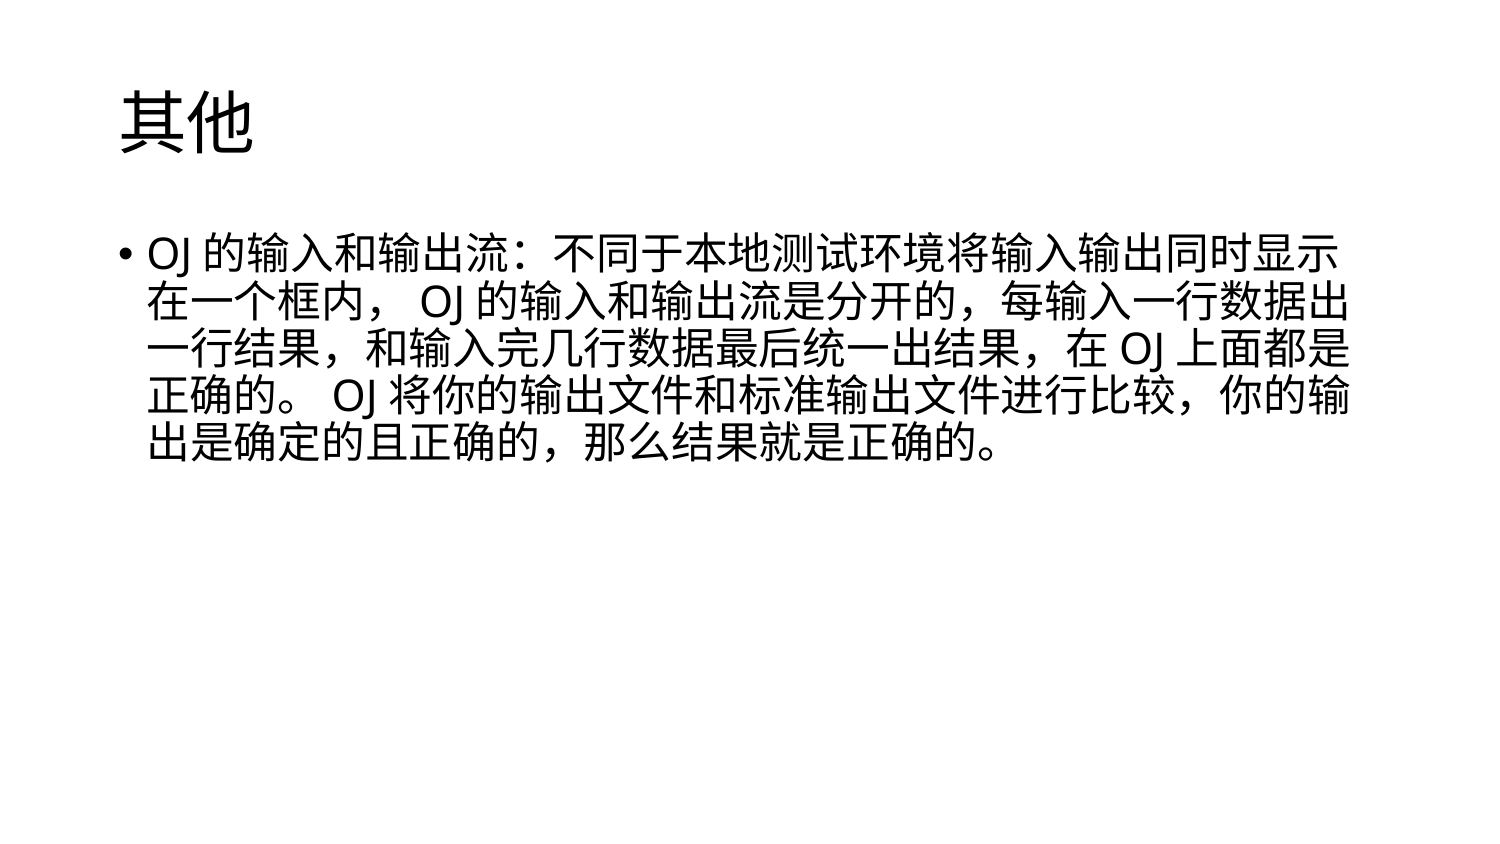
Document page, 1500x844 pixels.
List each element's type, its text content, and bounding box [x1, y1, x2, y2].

list OJ的输入和输出流：不同于本地测试环境将输入输出同时显示在一个框内，OJ的输入和输出流是分开的，每输入一行数据出一行结果，和输入完几行数据最后统一出结果，在OJ上面都是正确的。OJ将你的输出文件和标准输出文件进行比较，你的输出是确定的且正确的，那么结果就是正确的。 [103, 224, 1397, 760]
title 其他 [103, 44, 1397, 208]
